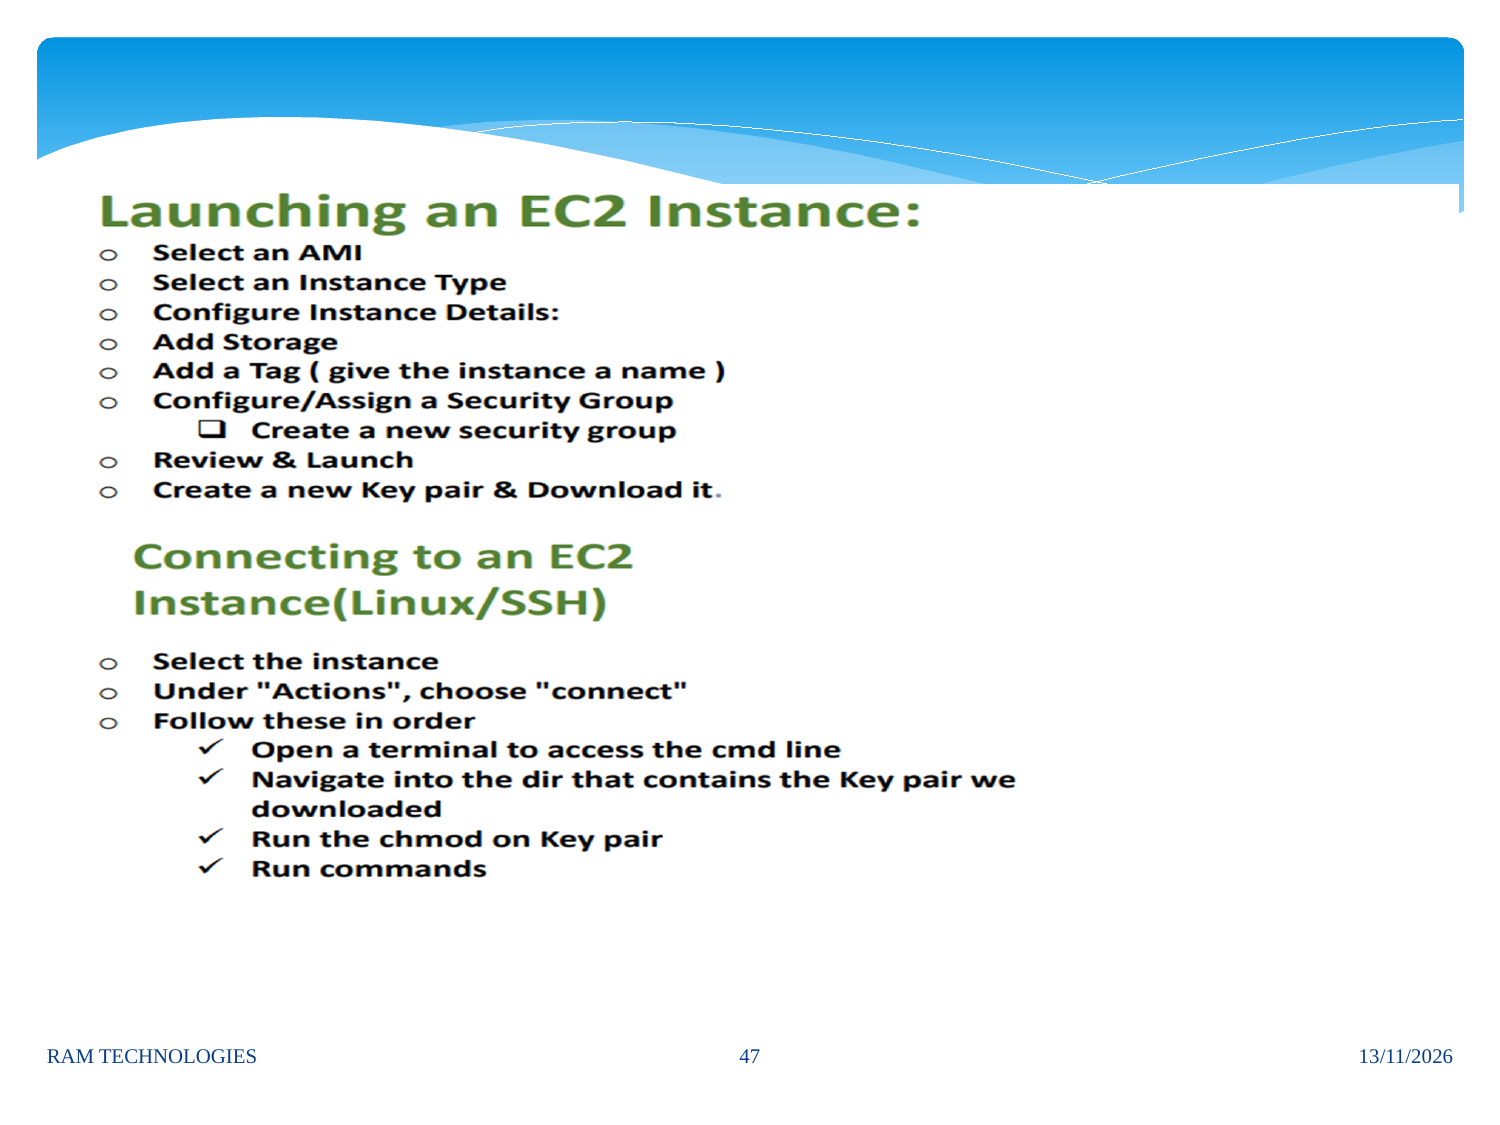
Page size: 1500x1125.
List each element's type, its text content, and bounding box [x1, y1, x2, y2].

footer RAM TECHNOLOGIES [31, 1025, 653, 1086]
slide_number 47 [654, 1025, 846, 1086]
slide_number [847, 1025, 1469, 1086]
picture [52, 184, 1459, 906]
